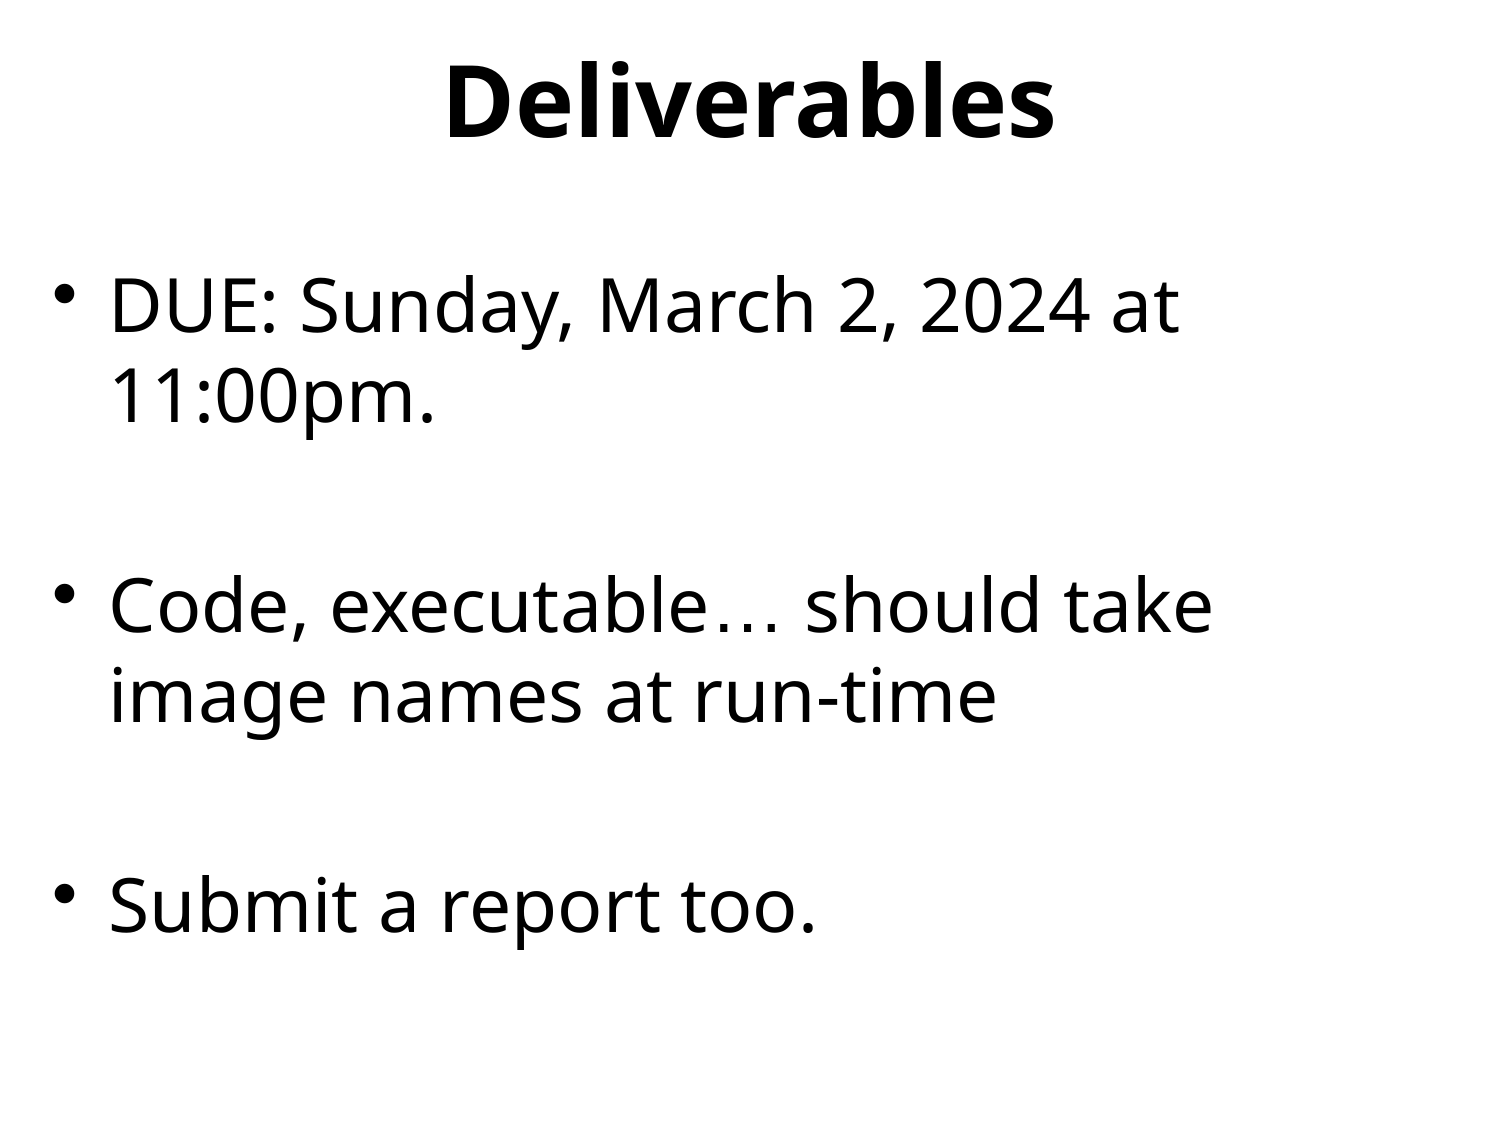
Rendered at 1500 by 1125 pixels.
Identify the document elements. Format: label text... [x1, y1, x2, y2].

list DUE: Sunday, March 2, 2024 at 11:00pm. Code, executable… should take image names at run-time Submit a report too. [37, 249, 1463, 1088]
title Deliverables [75, 45, 1425, 150]
